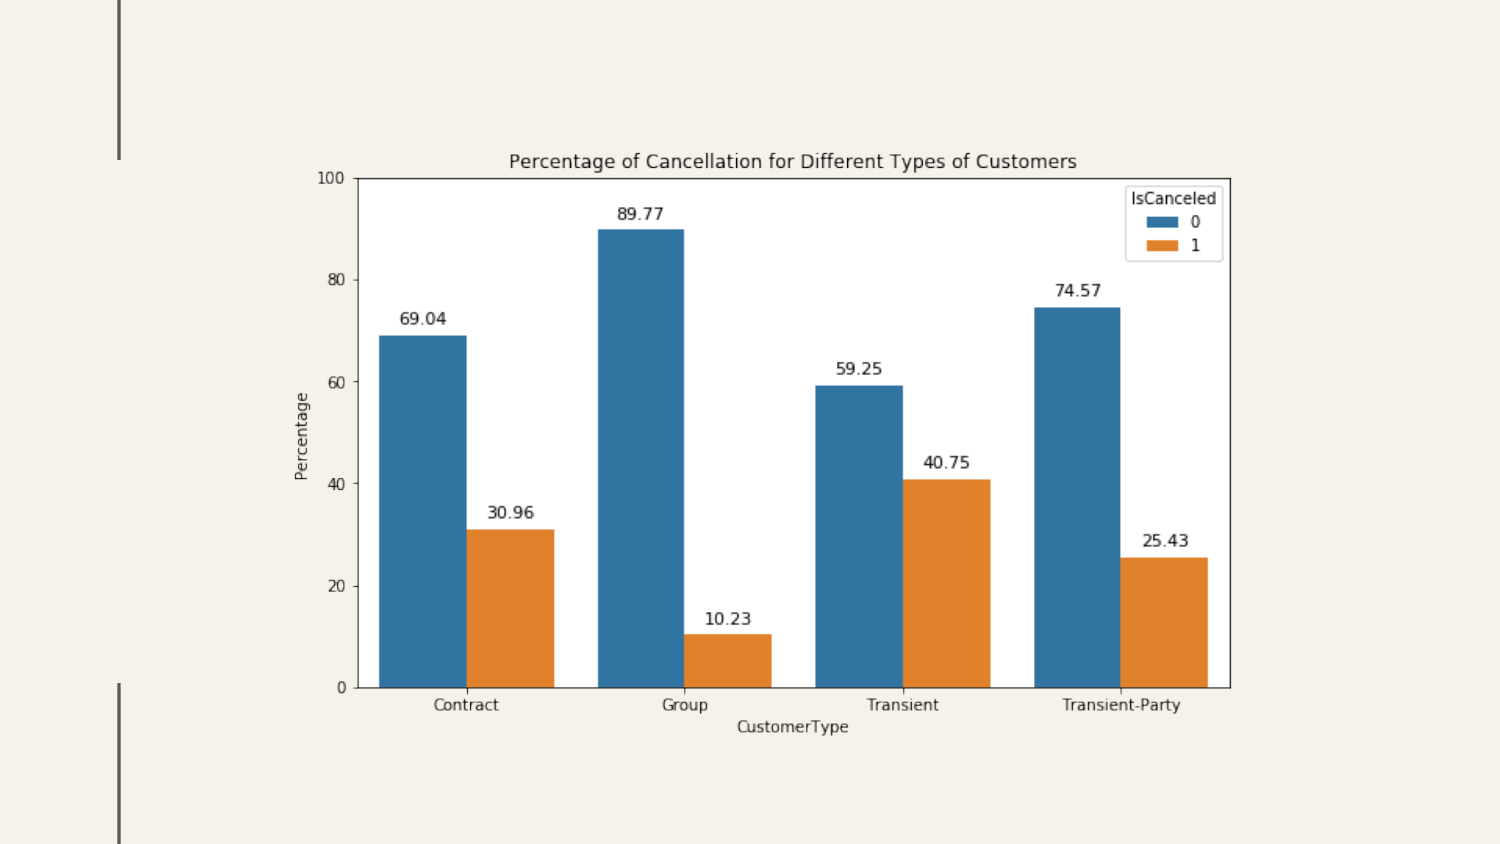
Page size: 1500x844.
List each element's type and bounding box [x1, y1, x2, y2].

picture [284, 141, 1241, 748]
